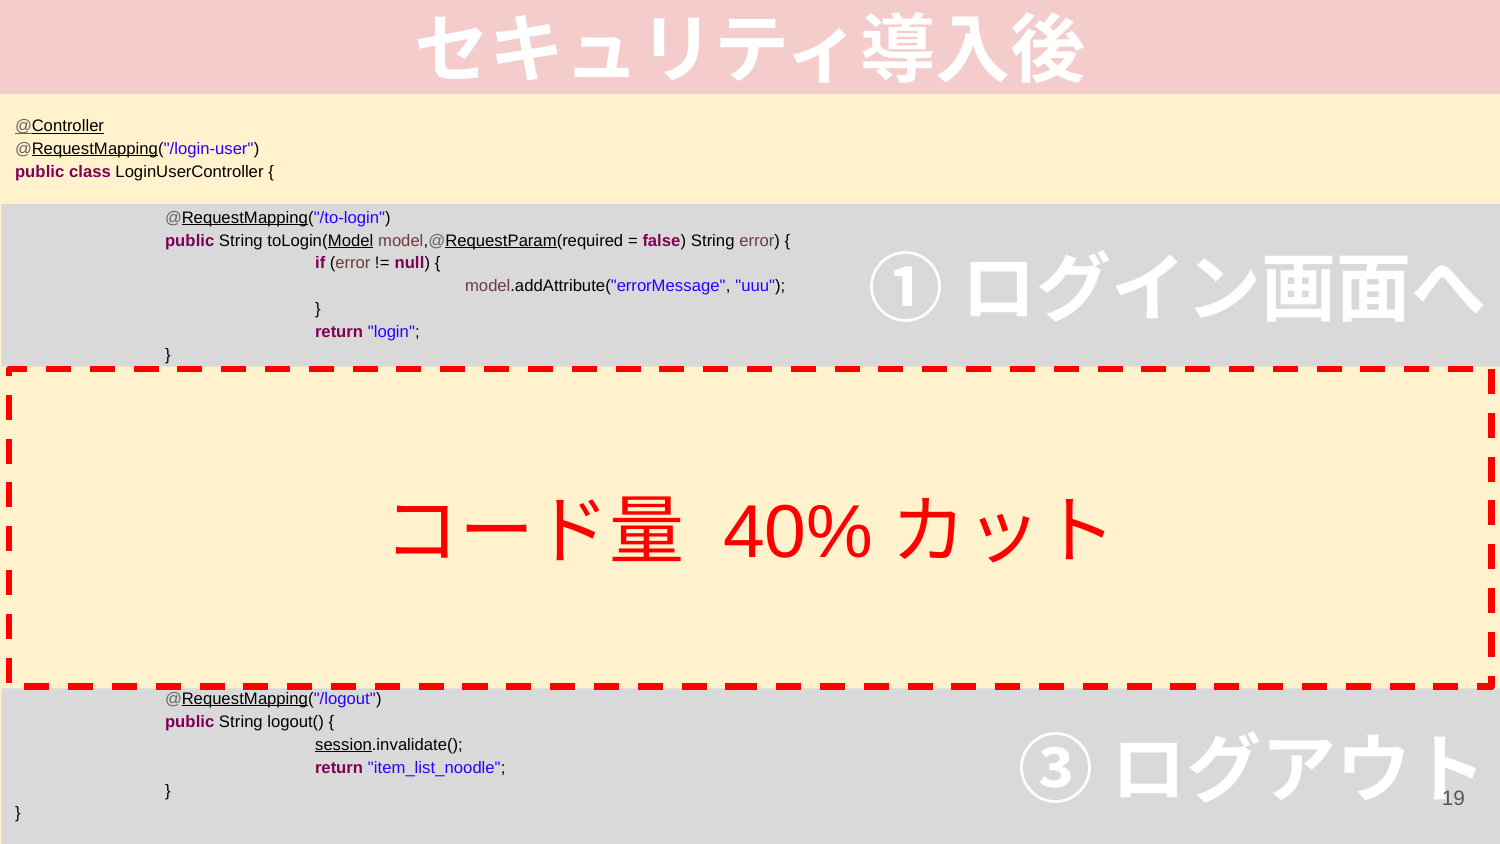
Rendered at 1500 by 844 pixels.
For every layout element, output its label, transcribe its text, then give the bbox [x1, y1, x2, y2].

title セキュリティ導入後 [0, 0, 1500, 94]
text_box ①ログイン画面へ [904, 204, 1500, 367]
text_box @Controller @RequestMapping("/login-user") public class LoginUserController { @RequestMapping("/to-login") public String toLogin(Model model,@RequestParam(required = false) String error) { if (error != null) { model.addAttribute("errorMessage", "uuu"); } return "login"; } @RequestMapping("/logout") public String logout() { session.invalidate(); return "item_list_noodle"; } } [0, 96, 904, 844]
text_box コード量 40%カット [9, 368, 1492, 687]
slide_number ‹#› [1389, 764, 1480, 830]
text_box ③ログアウト [904, 688, 1500, 844]
